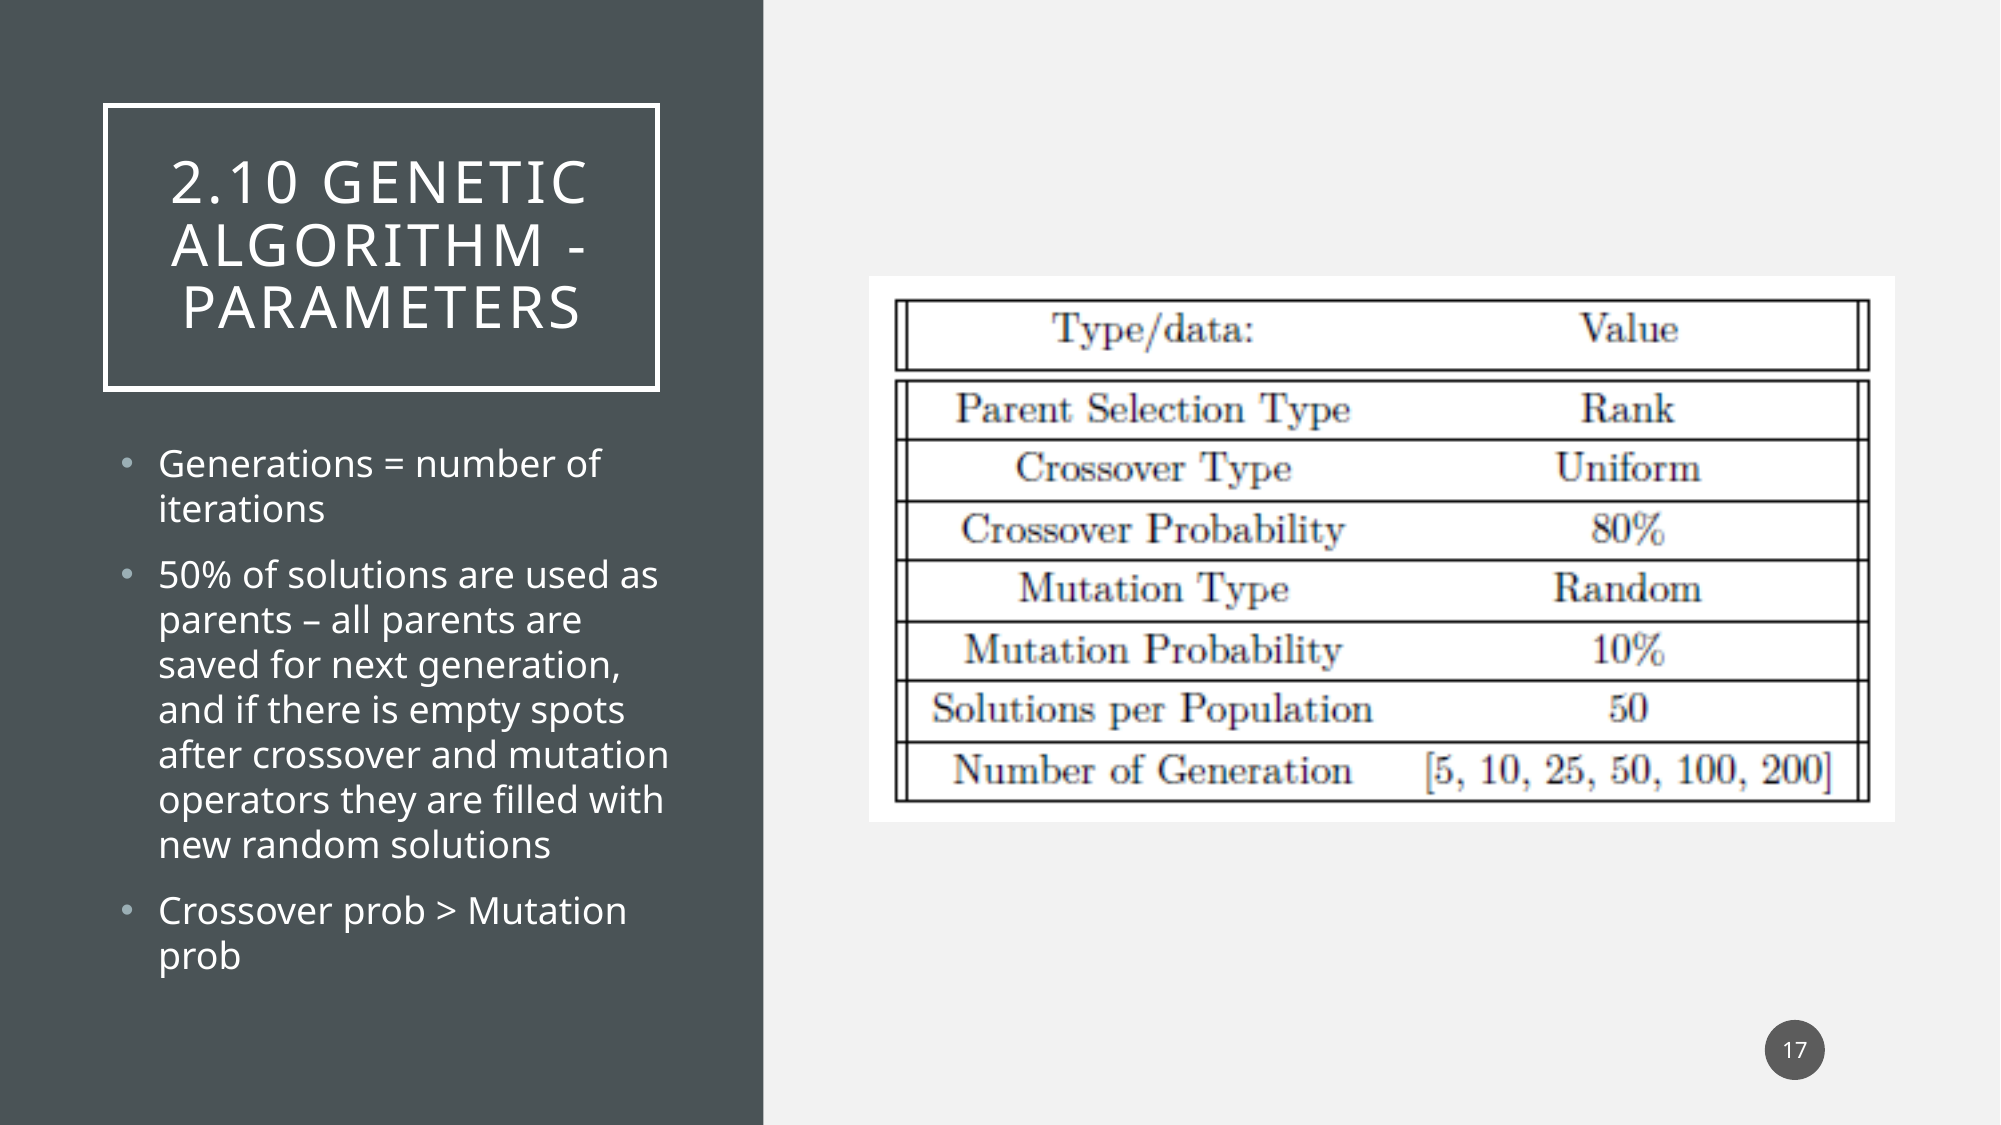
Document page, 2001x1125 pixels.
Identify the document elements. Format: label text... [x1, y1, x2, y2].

list Generations = number of iterations 50% of solutions are used as parents – all parents are saved for next generation, and if there is empty spots after crossover and mutation operators they are filled with new random solutions Crossover prob > Mutation prob [105, 432, 688, 994]
text_box [0, 0, 764, 1125]
picture [869, 276, 1895, 822]
title 2.10 Genetic algorithm - parameters [103, 103, 660, 392]
text_box [764, 0, 2000, 1125]
slide_number 17 [1764, 1019, 1825, 1080]
